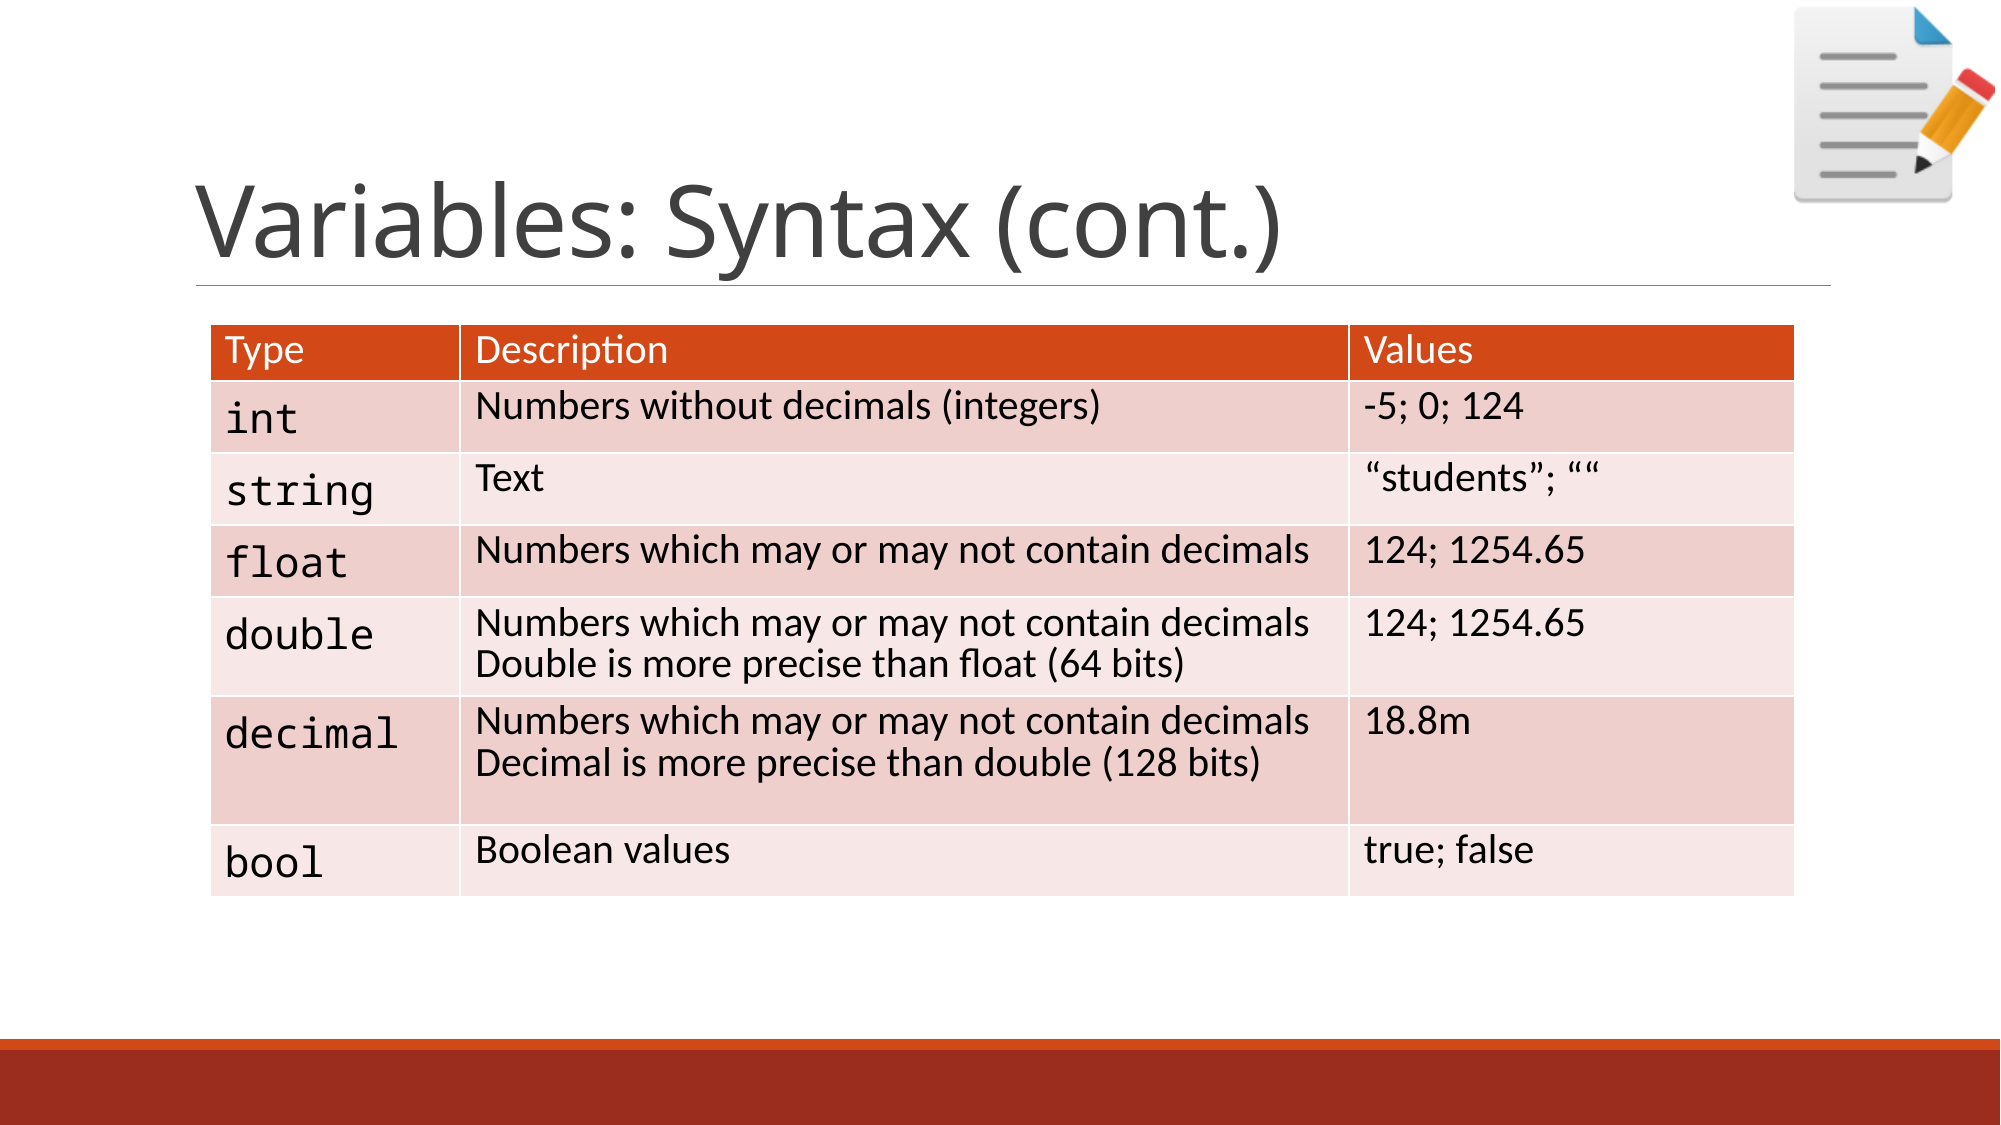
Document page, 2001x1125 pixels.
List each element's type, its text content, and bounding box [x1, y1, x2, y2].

table_cell float [211, 526, 459, 596]
table_cell “students”; ““ [1350, 454, 1794, 524]
table_cell Numbers without decimals (integers) [461, 382, 1348, 452]
table_cell Numbers which may or may not contain decimals [461, 526, 1348, 596]
table_cell bool [211, 826, 459, 896]
table_cell Boolean values [461, 826, 1348, 896]
table_cell 124; 1254.65 [1350, 598, 1794, 695]
table_header Values [1350, 325, 1794, 380]
picture [1794, 4, 1996, 206]
table_cell 124; 1254.65 [1350, 526, 1794, 596]
list [180, 302, 1830, 963]
table_cell Numbers which may or may not contain decimals Decimal is more precise than double (128 bits) [461, 697, 1348, 824]
table_cell 18.8m [1350, 697, 1794, 824]
table_cell -5; 0; 124 [1350, 382, 1794, 452]
title Variables: Syntax (cont.) [180, 47, 1830, 285]
table_cell decimal [211, 697, 459, 824]
table_cell string [211, 454, 459, 524]
table_cell int [211, 382, 459, 452]
table_cell double [211, 598, 459, 695]
table_cell Numbers which may or may not contain decimals Double is more precise than float (64 bits) [461, 598, 1348, 695]
table_header Description [461, 325, 1348, 380]
table_cell true; false [1350, 826, 1794, 896]
table_cell Text [461, 454, 1348, 524]
table_header Type [211, 325, 459, 380]
